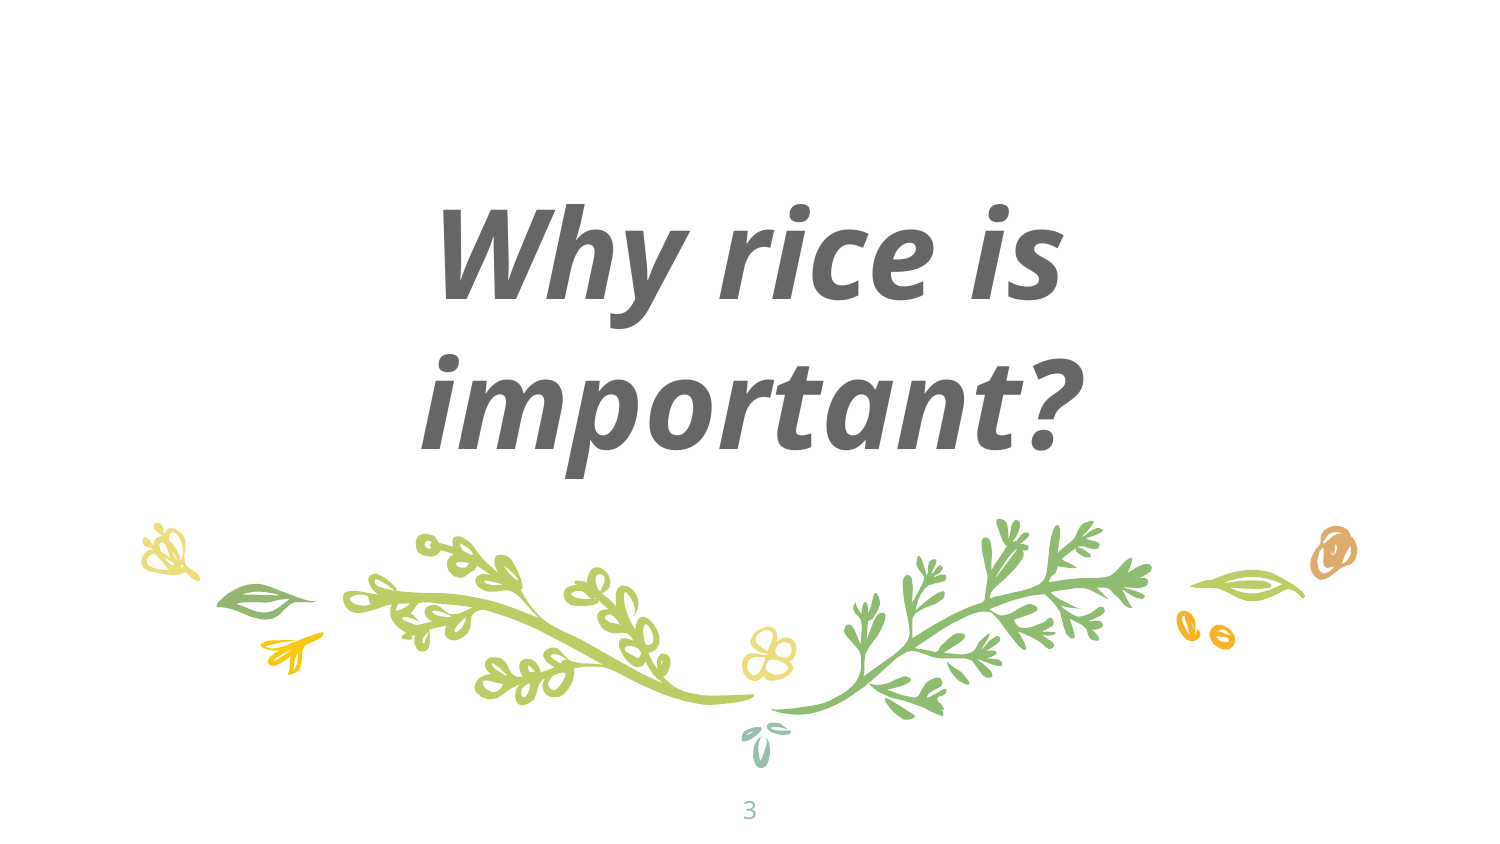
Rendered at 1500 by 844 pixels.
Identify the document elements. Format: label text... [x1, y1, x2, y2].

slide_number ‹#› [705, 779, 795, 844]
list Why rice is important? [372, 354, 1128, 490]
